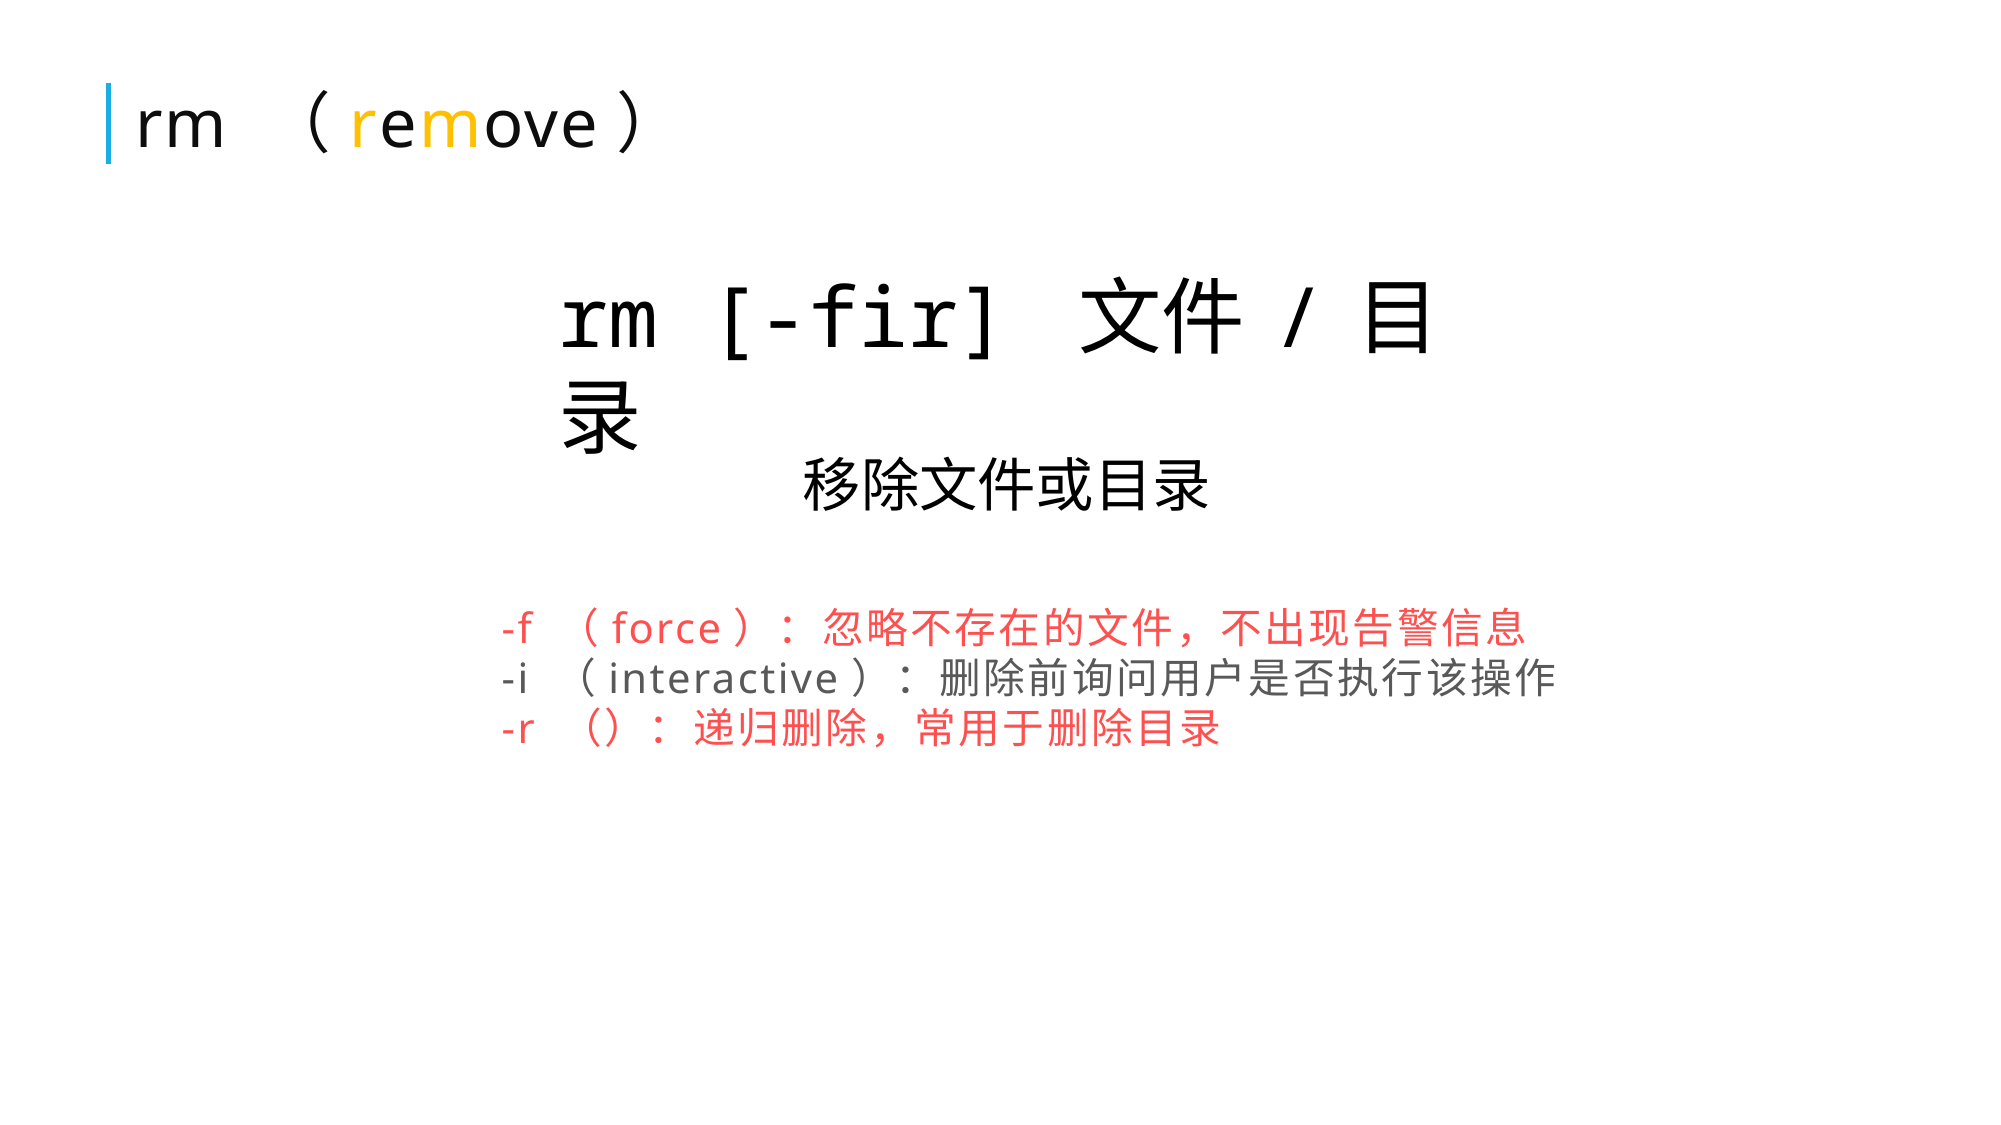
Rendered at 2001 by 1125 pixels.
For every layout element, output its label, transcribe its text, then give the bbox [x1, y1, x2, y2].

text_box 移除文件或目录 [788, 440, 1232, 526]
text_box -f （force）：忽略不存在的文件，不出现告警信息 -i （interactive）：删除前询问用户是否执行该操作 -r （）：递归删除，常用于删除目录 [486, 594, 1727, 759]
title rm （remove） [120, 77, 1010, 180]
text_box rm [-fir] 文件 / 目录 [543, 256, 1457, 472]
